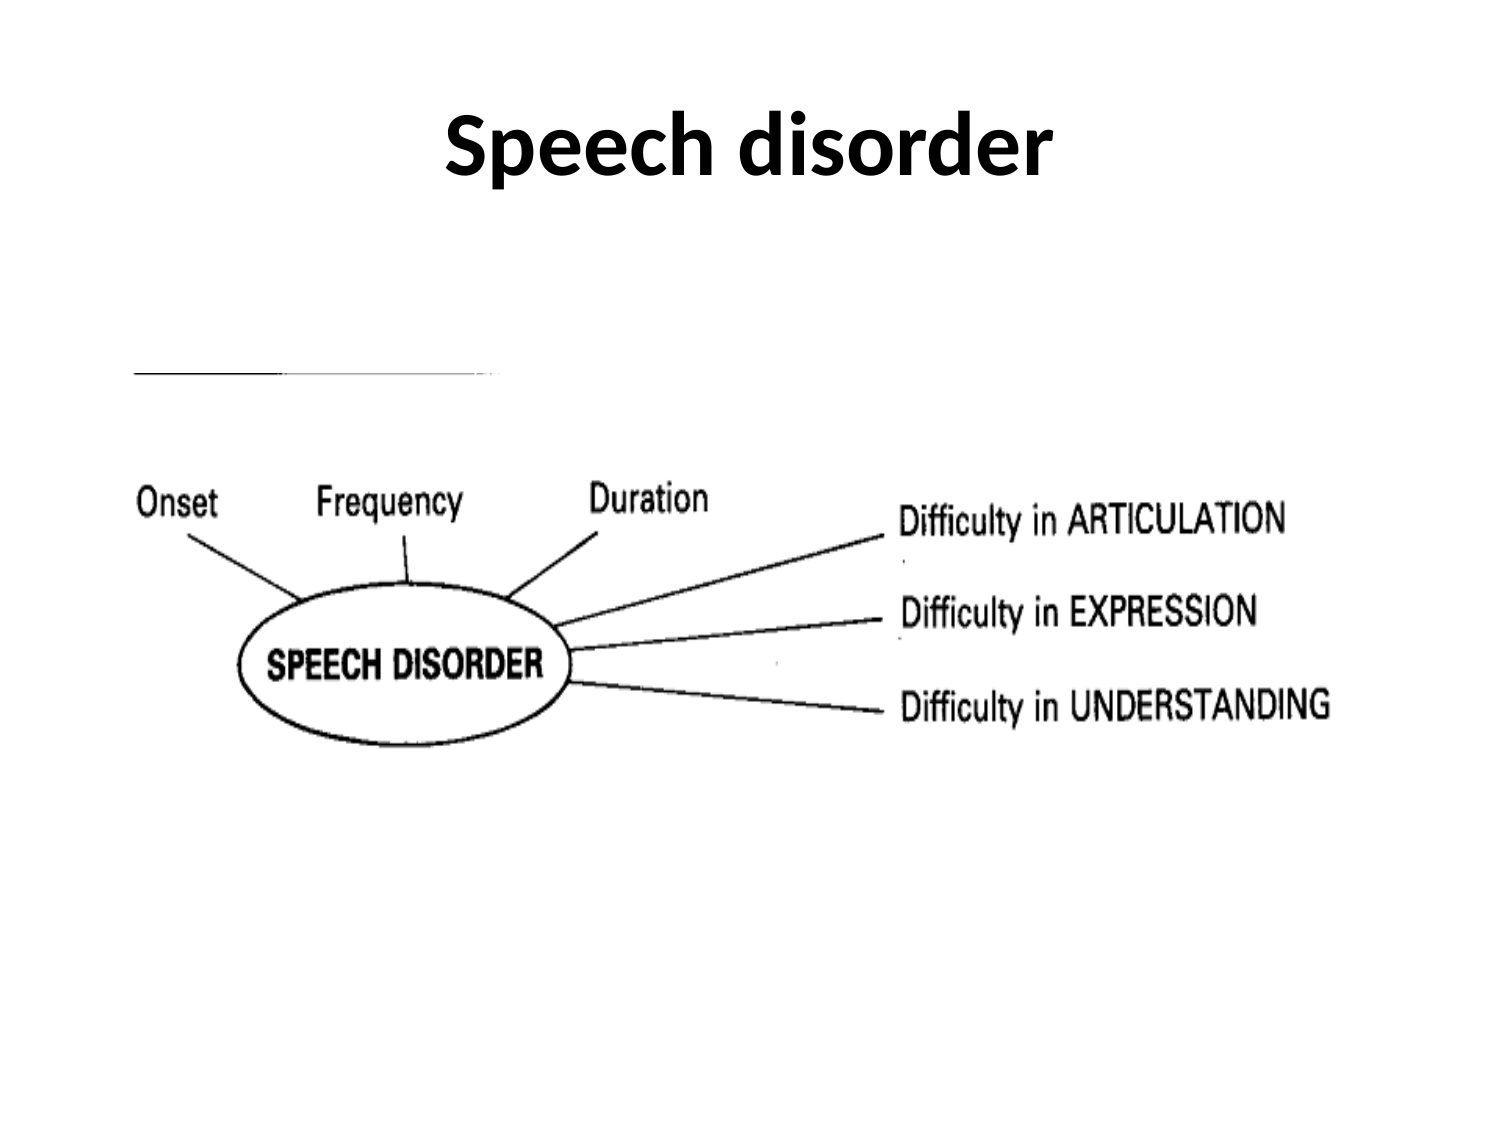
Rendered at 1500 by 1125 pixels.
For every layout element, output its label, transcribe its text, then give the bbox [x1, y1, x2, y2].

title Speech disorder [75, 45, 1425, 233]
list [104, 373, 1396, 777]
